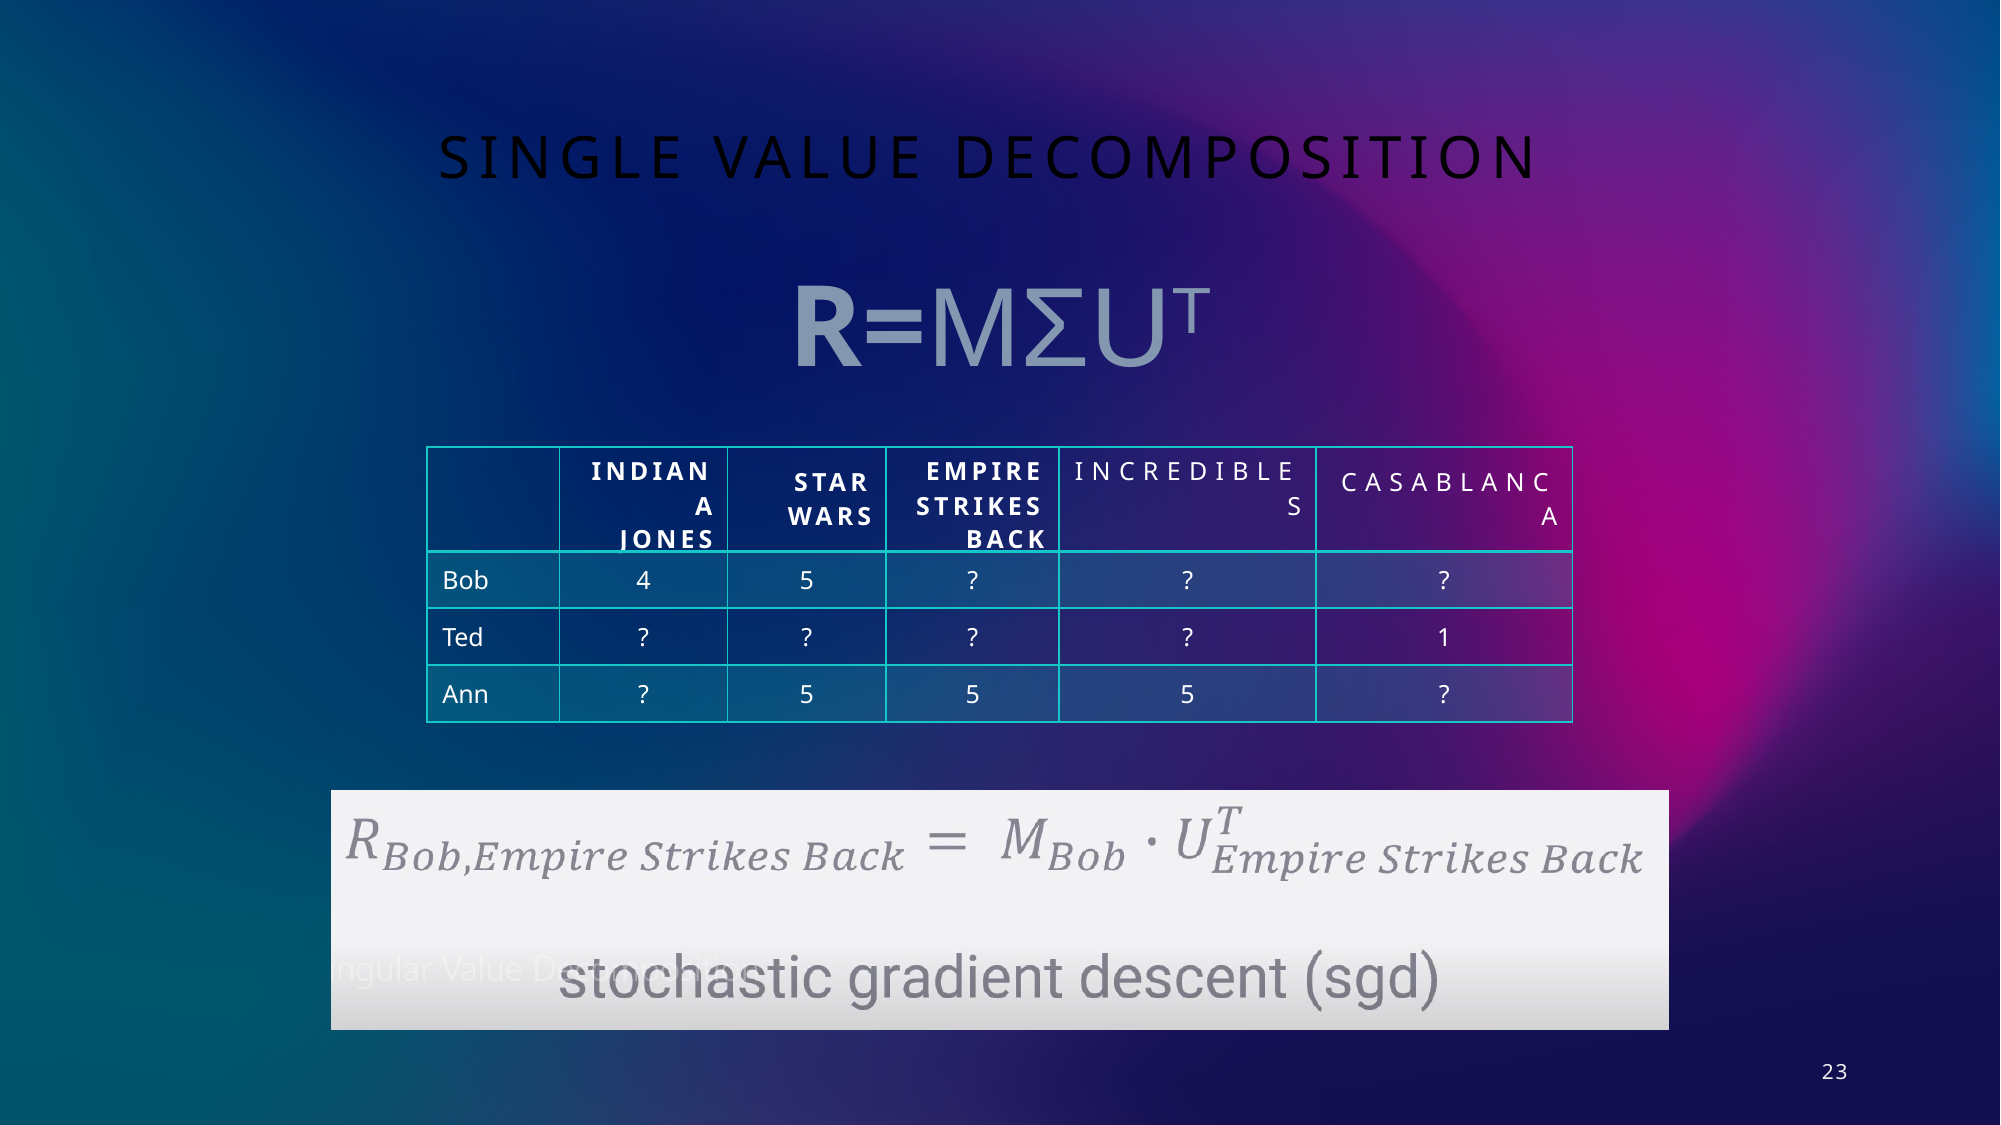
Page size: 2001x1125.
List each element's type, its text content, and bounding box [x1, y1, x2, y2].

table_cell ? [560, 609, 727, 664]
table_cell ? [560, 666, 727, 721]
table_header EMPIRE STRIKES BACK [887, 448, 1058, 550]
table_header STAR WARS [728, 448, 885, 550]
table_cell Ted​ [428, 609, 559, 664]
table_cell 5​ [1060, 666, 1315, 721]
text_box R=MΣUT [748, 246, 1252, 397]
table_cell 5 [728, 553, 885, 607]
title SINGLE VALUE DECOMPOSITION [297, 95, 1703, 199]
table_cell ? [887, 553, 1058, 607]
table_cell 5 [728, 666, 885, 721]
table_cell ? [1317, 666, 1572, 721]
table_cell 5​ [887, 666, 1058, 721]
table_header CASABLANCA [1317, 448, 1572, 550]
table_cell ? [887, 609, 1058, 664]
table_cell 4 [560, 553, 727, 607]
slide_number 23 [1412, 1042, 1863, 1103]
table_cell ?​ [1060, 553, 1315, 607]
table_cell ? [728, 609, 885, 664]
table_cell ? [1060, 609, 1315, 664]
table_header Indiana jones [560, 448, 727, 550]
table_cell 1 [1317, 609, 1572, 664]
table_header INCREDIBLES [1060, 448, 1315, 550]
table_cell Bob [428, 553, 559, 607]
picture [0, 0, 2000, 1125]
table_cell Ann​ [428, 666, 559, 721]
table_header [428, 448, 559, 550]
table_cell ? [1317, 553, 1572, 607]
